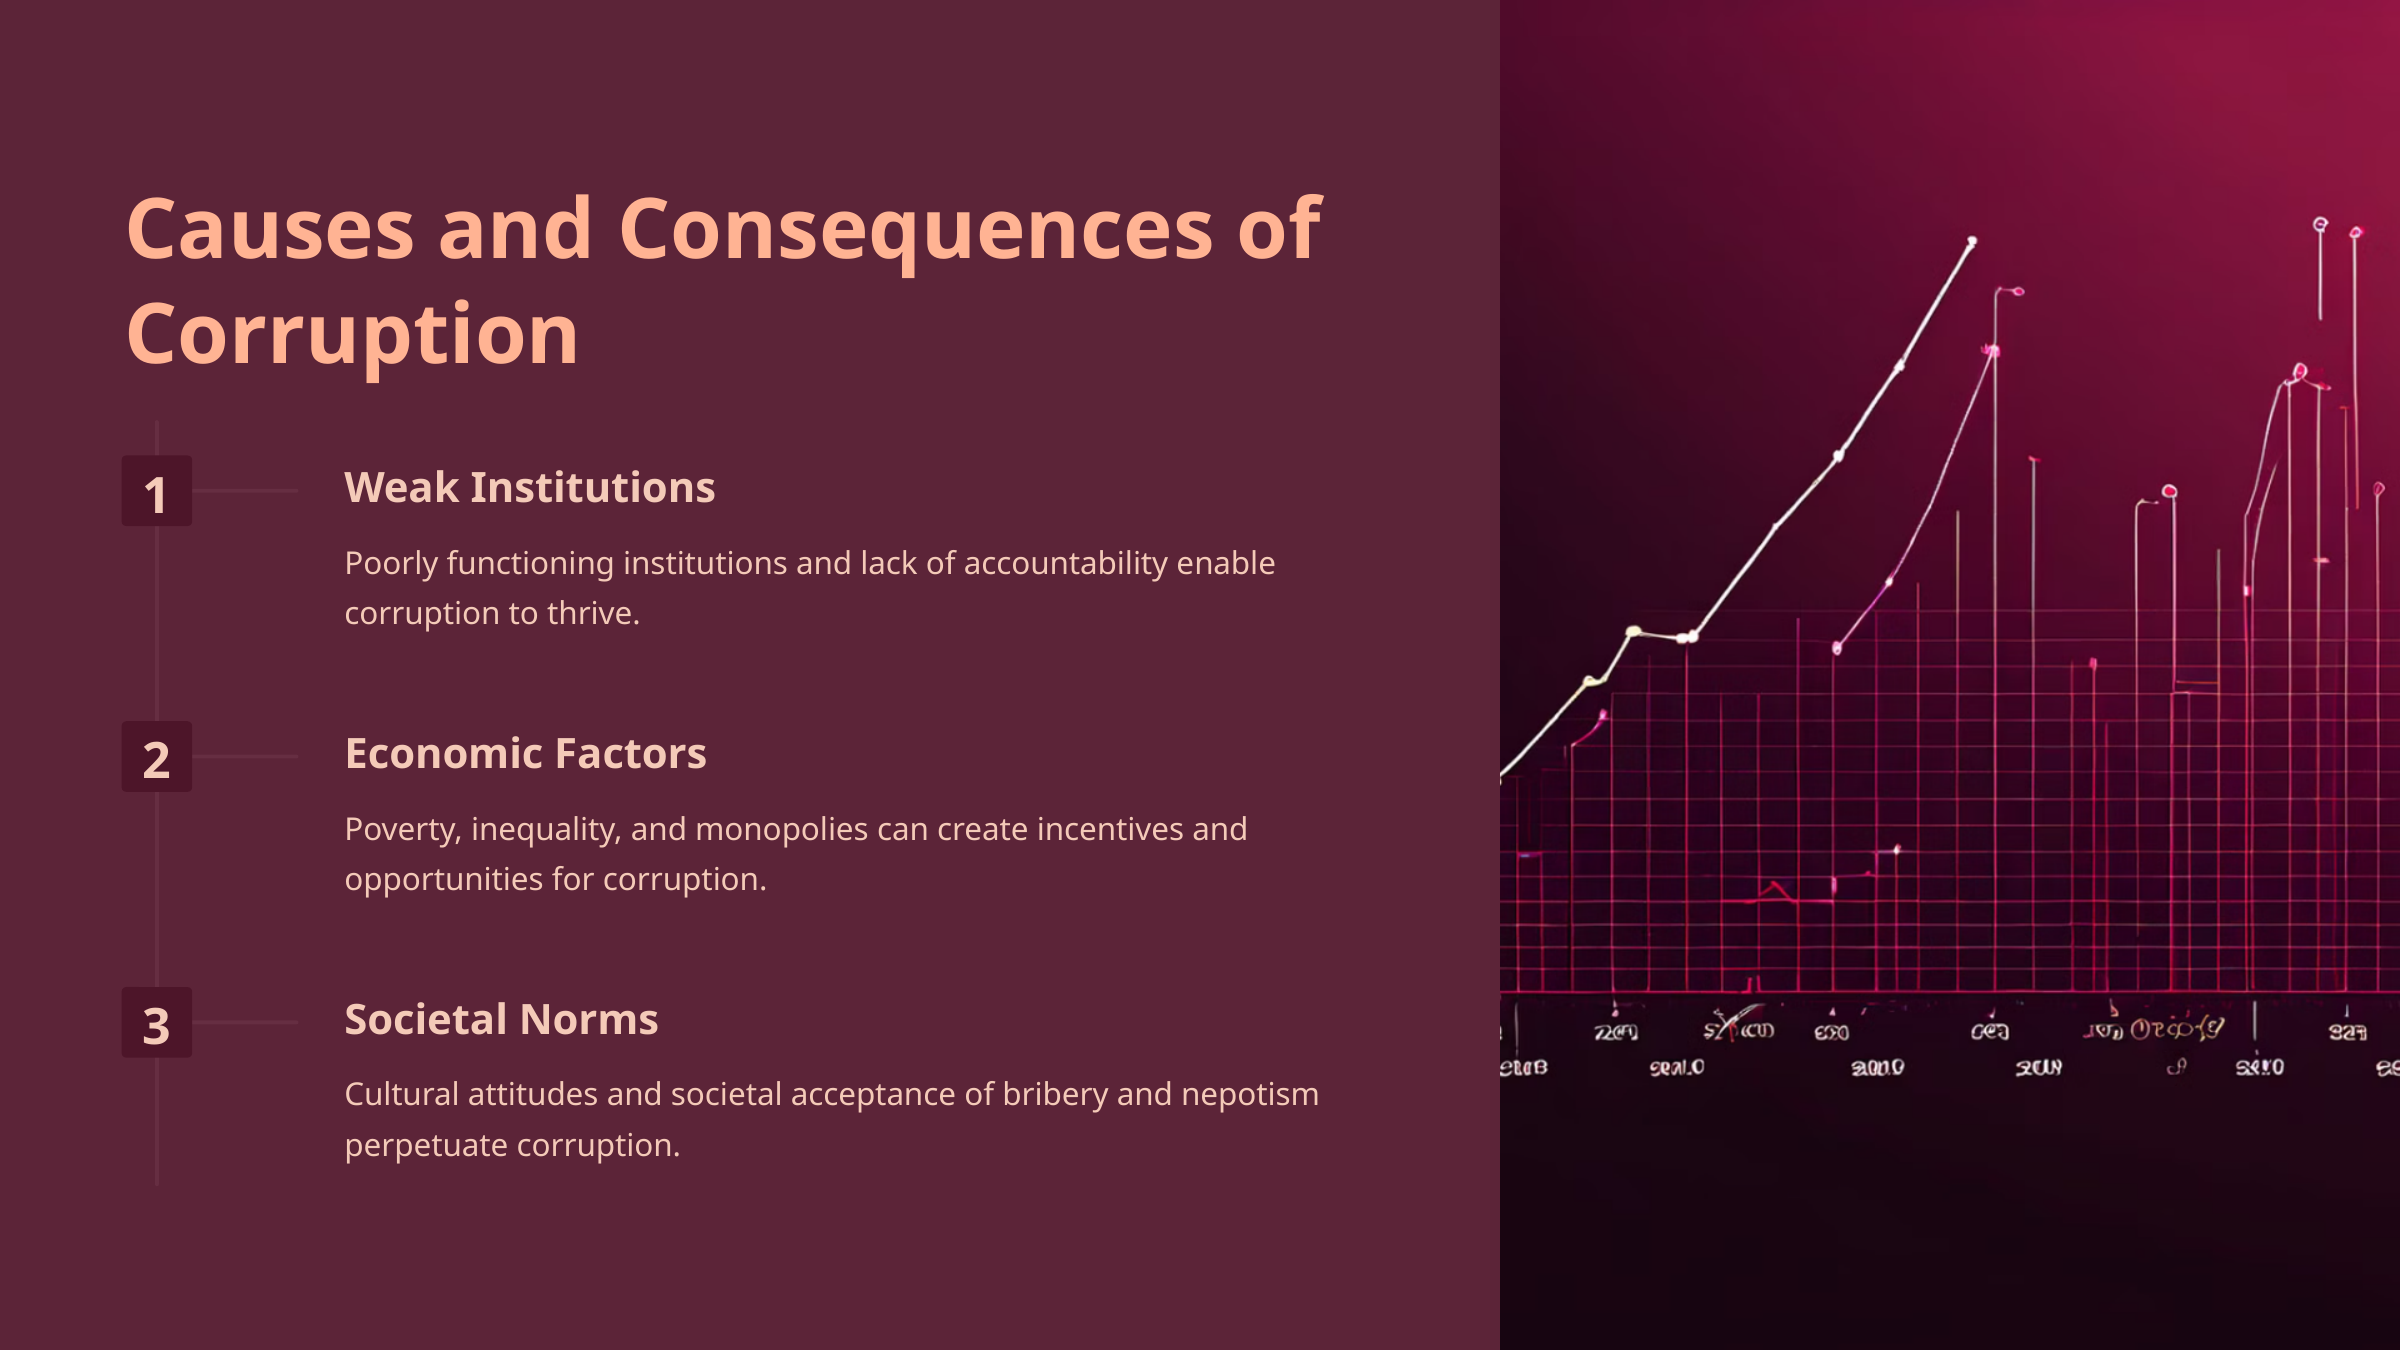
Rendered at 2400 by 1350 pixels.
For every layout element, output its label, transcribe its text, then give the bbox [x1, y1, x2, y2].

text_box 3 [141, 997, 173, 1048]
text_box Poverty, inequality, and monopolies can create incentives and opportunities for corruption. [329, 788, 1391, 889]
text_box Weak Institutions [329, 451, 749, 504]
text_box [155, 792, 159, 987]
text_box [193, 488, 299, 493]
text_box [193, 1020, 299, 1025]
text_box Cultural attitudes and societal acceptance of bribery and nepotism perpetuate corruption. [329, 1054, 1391, 1155]
text_box [155, 1058, 159, 1187]
text_box 1 [144, 465, 170, 516]
text_box [0, 0, 1499, 1350]
text_box Economic Factors [329, 717, 749, 770]
text_box Poorly functioning institutions and lack of accountability enable corruption to thrive. [329, 522, 1391, 624]
text_box [155, 527, 159, 721]
text_box [121, 455, 193, 527]
text_box 2 [142, 731, 172, 782]
text_box Societal Norms [329, 983, 749, 1036]
text_box [193, 754, 299, 759]
text_box [155, 420, 159, 455]
text_box [121, 986, 193, 1058]
text_box [121, 721, 193, 792]
text_box Causes and Consequences of Corruption [109, 163, 1391, 373]
picture [1499, 0, 2400, 1350]
